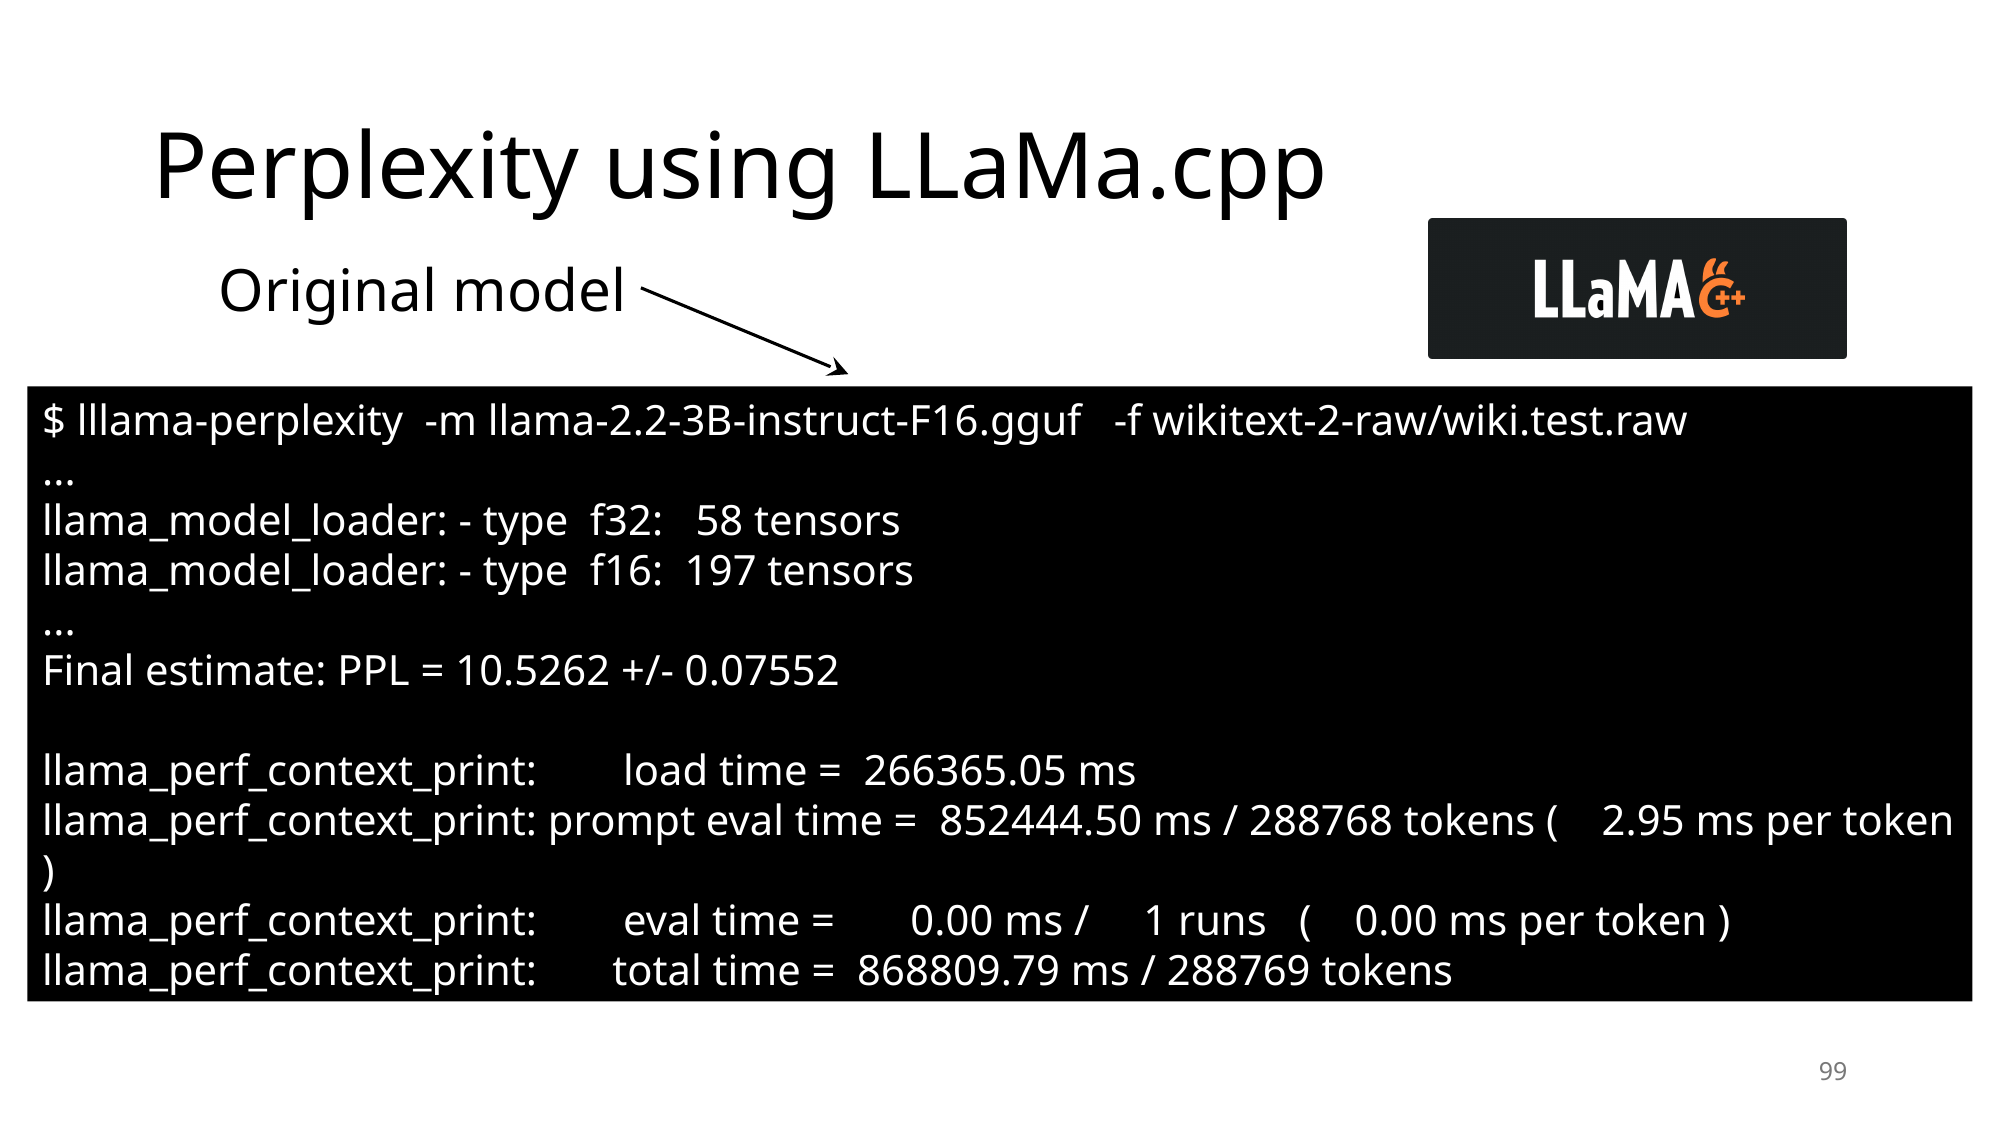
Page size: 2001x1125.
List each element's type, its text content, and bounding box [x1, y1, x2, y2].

title Perplexity using LLaMa.cpp [137, 59, 1863, 278]
slide_number 99 [1412, 1042, 1863, 1103]
picture [1427, 218, 1848, 359]
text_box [220, 244, 849, 375]
text_box $ lllama-perplexity -m llama-2.2-3B-instruct-F16.gguf -f wikitext-2-raw/wiki.test.raw ... llama_model_loader: - type f32: 58 tensors llama_model_loader: - type f16: 197 tensors ... Final estimate: PPL = 10.5262 +/- 0.07552 llama_perf_context_print: load time = 266365.05 ms llama_perf_context_print: prompt eval time = 852444.50 ms / 288768 tokens ( 2.95 ms per token ) llama_perf_context_print: eval time = 0.00 ms / 1 runs ( 0.00 ms per token ) llama_perf_context_print: total time = 868809.79 ms / 288769 tokens [27, 386, 1973, 1002]
